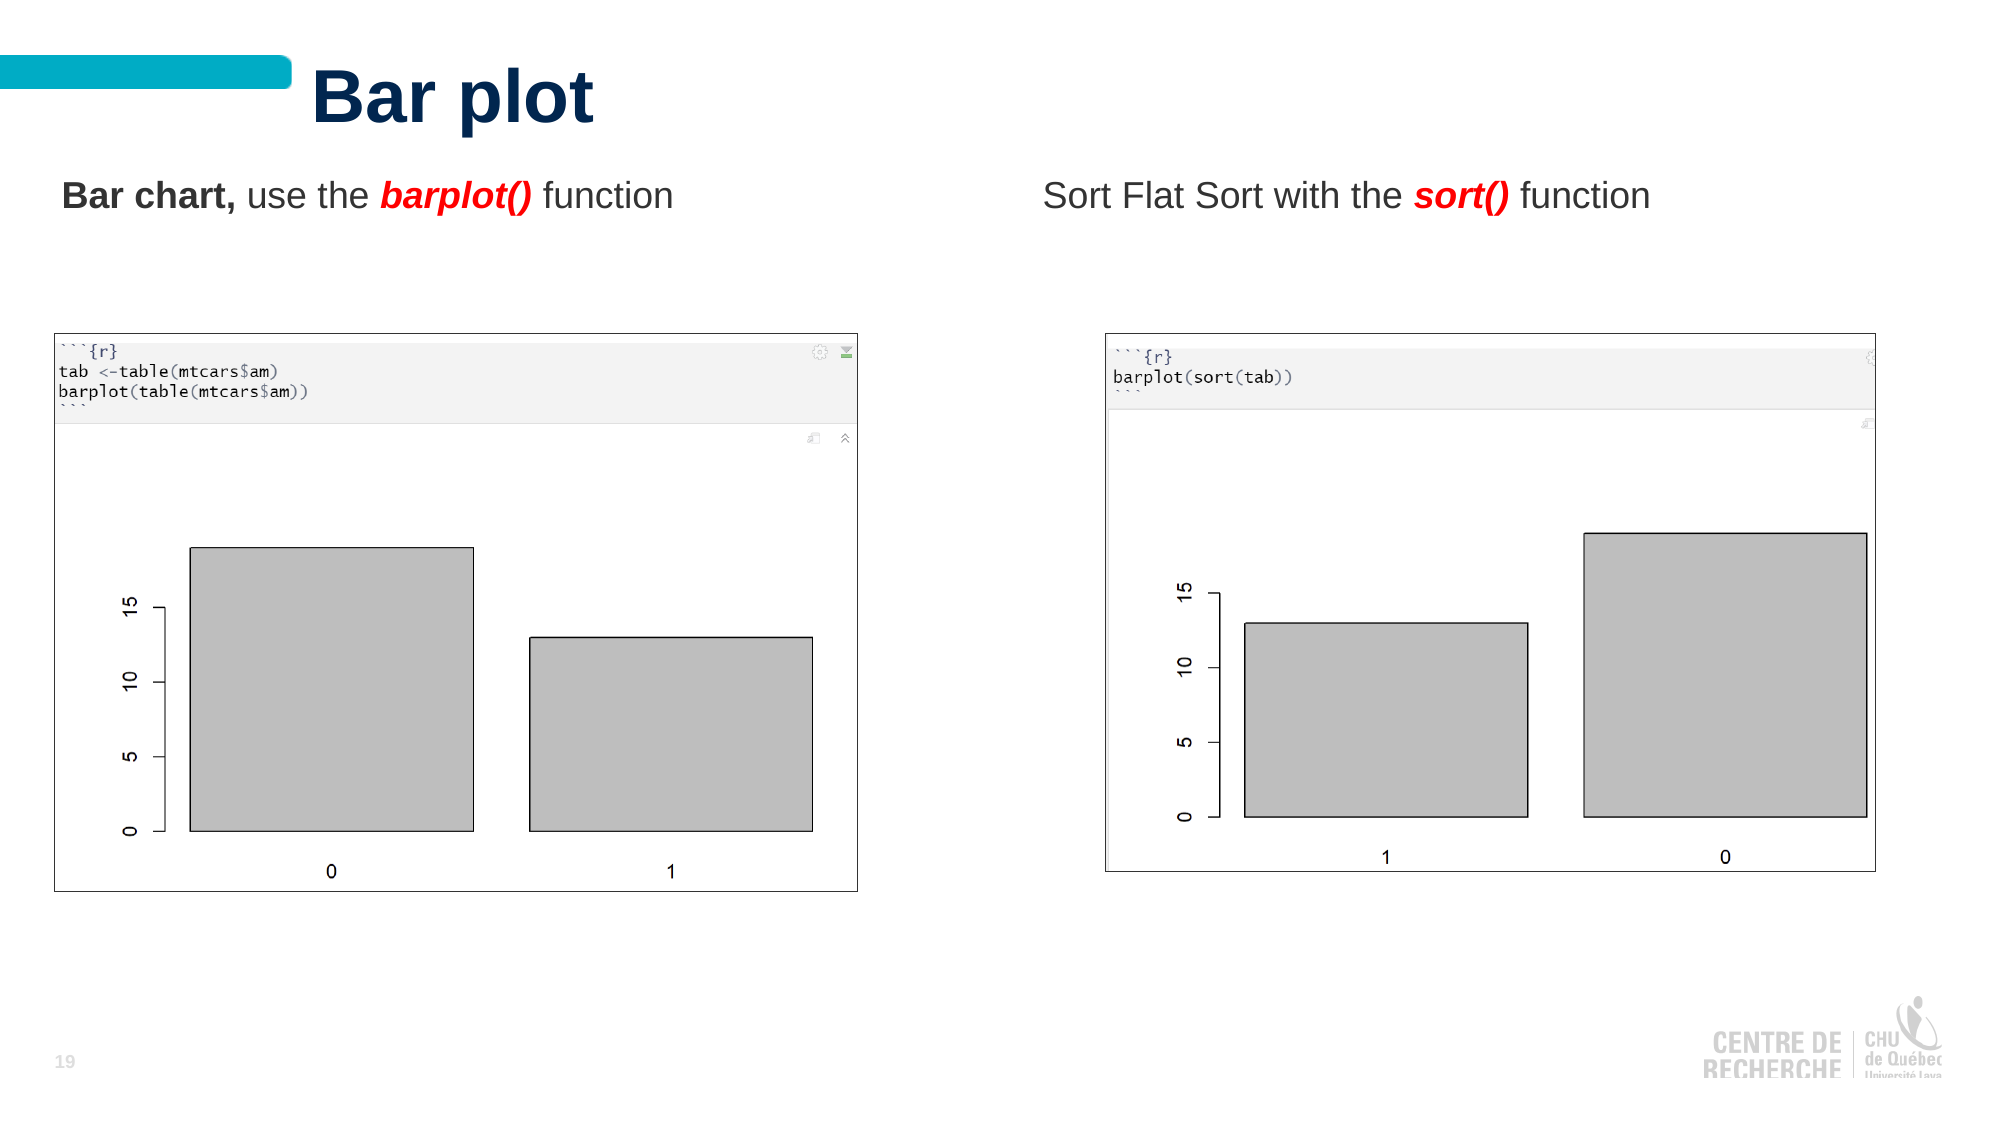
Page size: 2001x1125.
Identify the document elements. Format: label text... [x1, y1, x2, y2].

text_box Bar chart, use the barplot() function [46, 163, 932, 224]
text_box Sort Flat Sort with the sort() function [1027, 164, 1727, 224]
slide_number 19 [54, 1050, 107, 1080]
picture [54, 333, 858, 892]
title Bar plot [311, 56, 1397, 142]
picture [1105, 333, 1876, 872]
